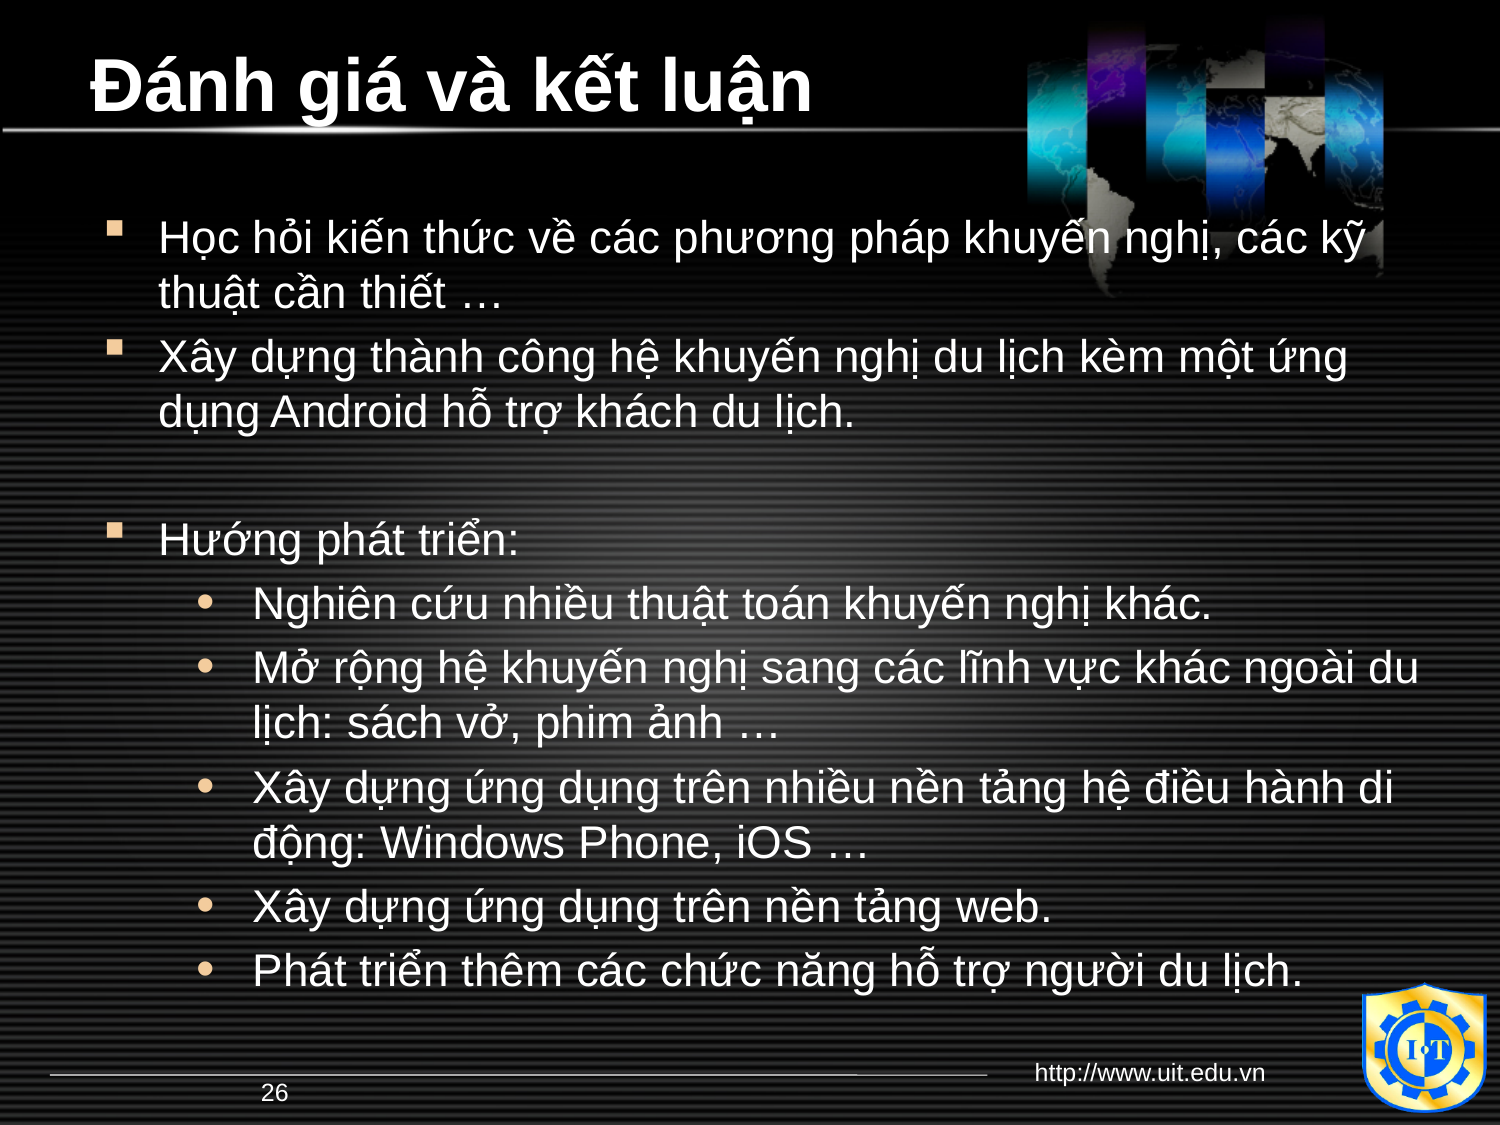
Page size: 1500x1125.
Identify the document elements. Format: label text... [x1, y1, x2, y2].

title Đánh giá và kết luận [75, 43, 1269, 119]
list Học hỏi kiến thức về các phương pháp khuyến nghị, các kỹ thuật cần thiết … Xây dựng thành công hệ khuyến nghị du lịch kèm một ứng dụng Android hỗ trợ khách du lịch. Hướng phát triển: Nghiên cứu nhiều thuật toán khuyến nghị khác. Mở rộng hệ khuyến nghị sang các lĩnh vực khác ngoài du lịch: sách vở, phim ảnh … Xây dựng ứng dụng trên nhiều nền tảng hệ điều hành di động: Windows Phone, iOS … Xây dựng ứng dụng trên nền tảng web. Phát triển thêm các chức năng hỗ trợ người du lịch. [87, 200, 1463, 1050]
footer http://www.uit.edu.vn [987, 1049, 1282, 1100]
picture [0, 0, 1500, 1125]
slide_number 26 [245, 1068, 459, 1109]
